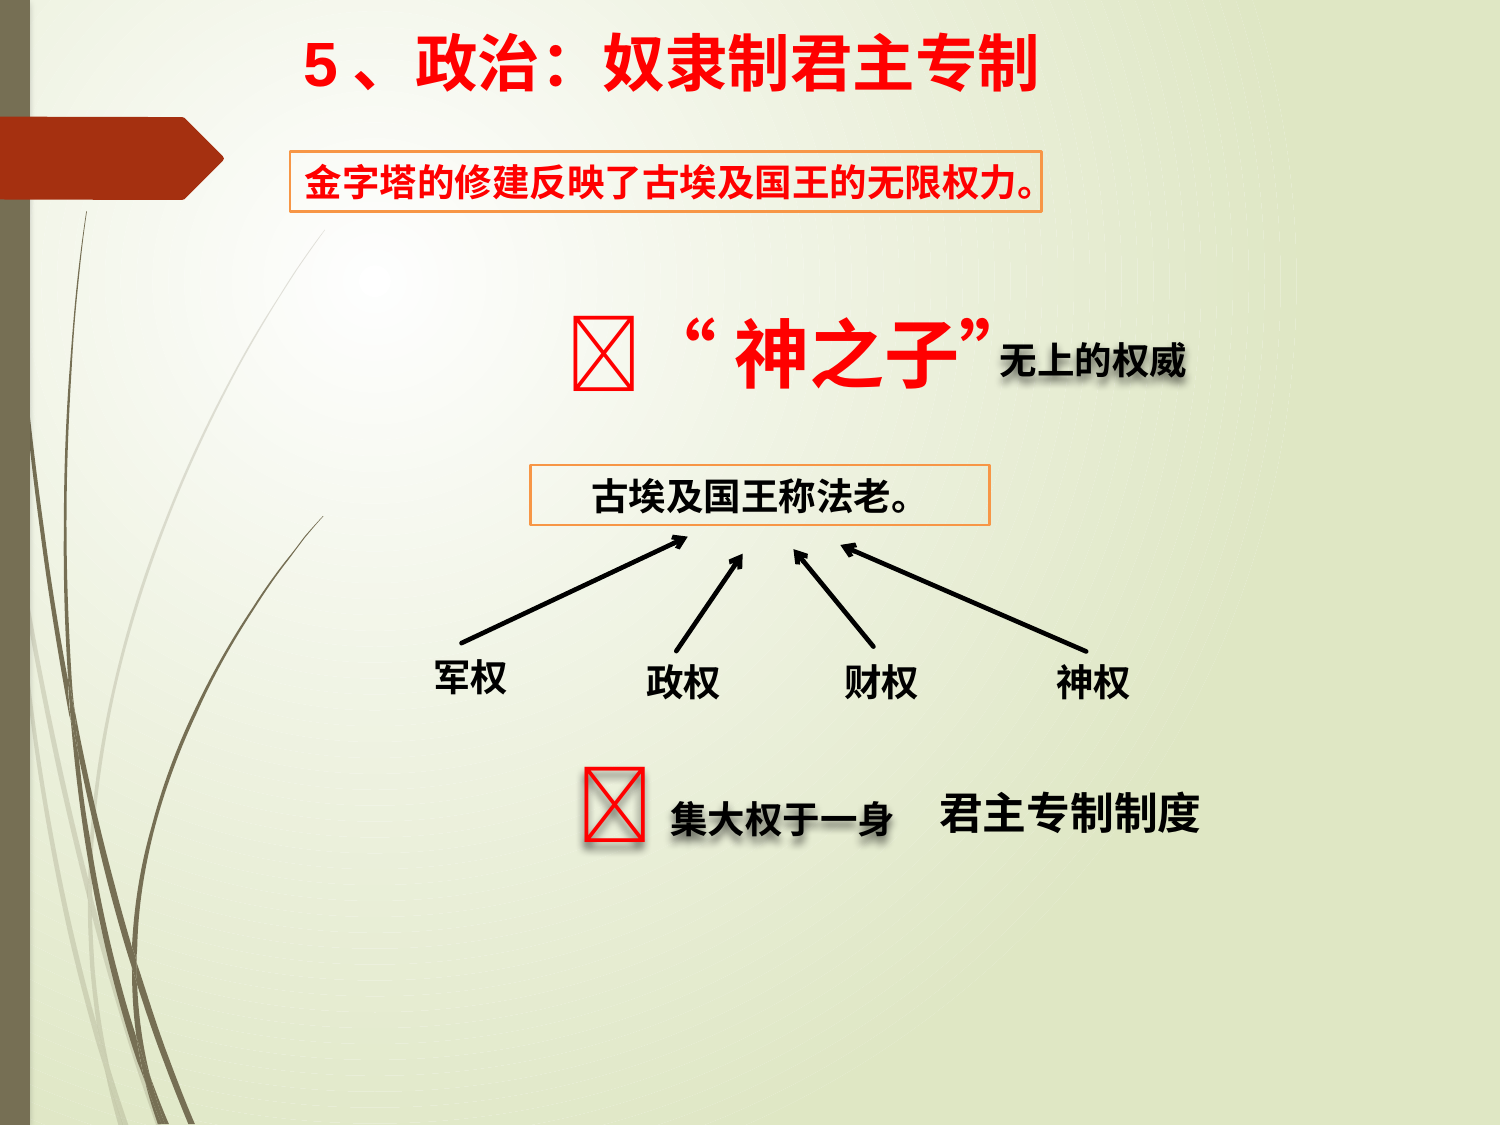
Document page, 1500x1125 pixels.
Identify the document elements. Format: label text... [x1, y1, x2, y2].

text_box 君主专制制度 [942, 778, 1217, 846]
text_box “神之子” [551, 300, 1050, 406]
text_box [793, 548, 837, 647]
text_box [461, 536, 688, 644]
text_box 财权 [814, 655, 950, 712]
text_box 5、政治：奴隶制君主专制 [0, 0, 1370, 106]
text_box 无上的权威 [934, 326, 1254, 394]
text_box 金字塔的修建反映了古埃及国王的无限权力。 [289, 150, 1043, 213]
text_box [840, 544, 1087, 652]
text_box 神权 [1026, 650, 1162, 712]
text_box 政权 [616, 650, 751, 712]
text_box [675, 553, 743, 652]
text_box 军权 [403, 646, 538, 708]
text_box 古埃及国王称法老。 [529, 464, 991, 526]
text_box 集大权于一身 [537, 745, 936, 862]
